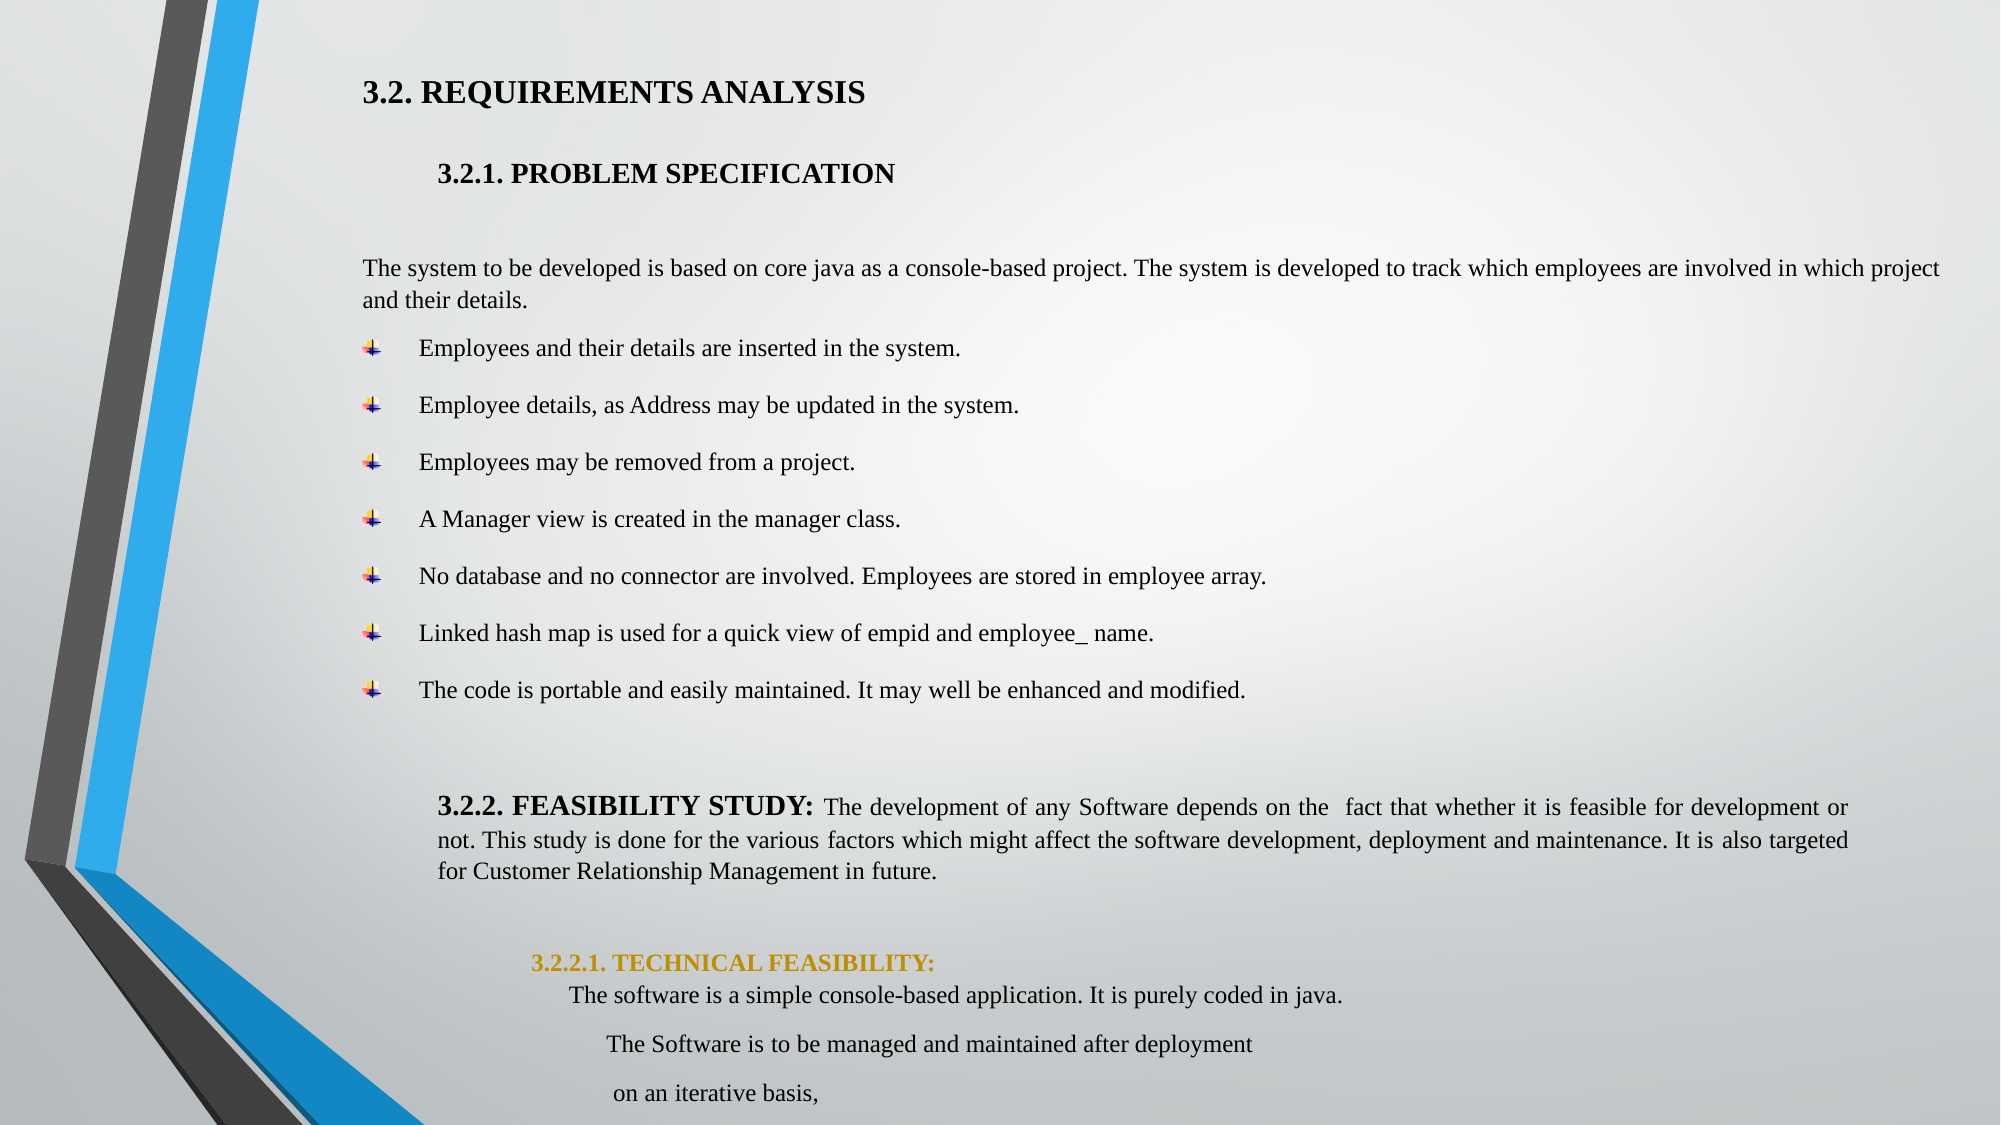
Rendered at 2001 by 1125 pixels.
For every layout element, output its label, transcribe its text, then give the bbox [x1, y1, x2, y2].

picture [362, 508, 381, 527]
picture [362, 622, 381, 641]
picture [362, 452, 381, 470]
picture [362, 565, 381, 584]
picture [362, 395, 381, 413]
picture [362, 338, 381, 356]
picture [362, 679, 381, 698]
text_box 3.2. REQUIREMENTS ANALYSIS 3.2.1. PROBLEM SPECIFICATION The system to be developed is based on core java as a console-based project. The system is developed to track which employees are involved in which project and their details. Employees and their details are inserted in the system. Employee details, as Address may be updated in the system. Employees may be removed from a project. A Manager view is created in the manager class. No database and no connector are involved. Employees are stored in employee array. Linked hash map is used for a quick view of empid and employee_ name. The code is portable and easily maintained. It may well be enhanced and modified. 3.2.2. FEASIBILITY STUDY: The development of any Software depends on the fact that whether it is feasible for development or not. This study is done for the various factors which might affect the software development, deployment and maintenance. It is also targeted for Customer Relationship Management in future. 3.2.2.1. TECHNICAL FEASIBILITY: The software is a simple console-based application. It is purely coded in java. The Software is to be managed and maintained after deployment on an iterative basis, [348, 59, 1968, 1125]
